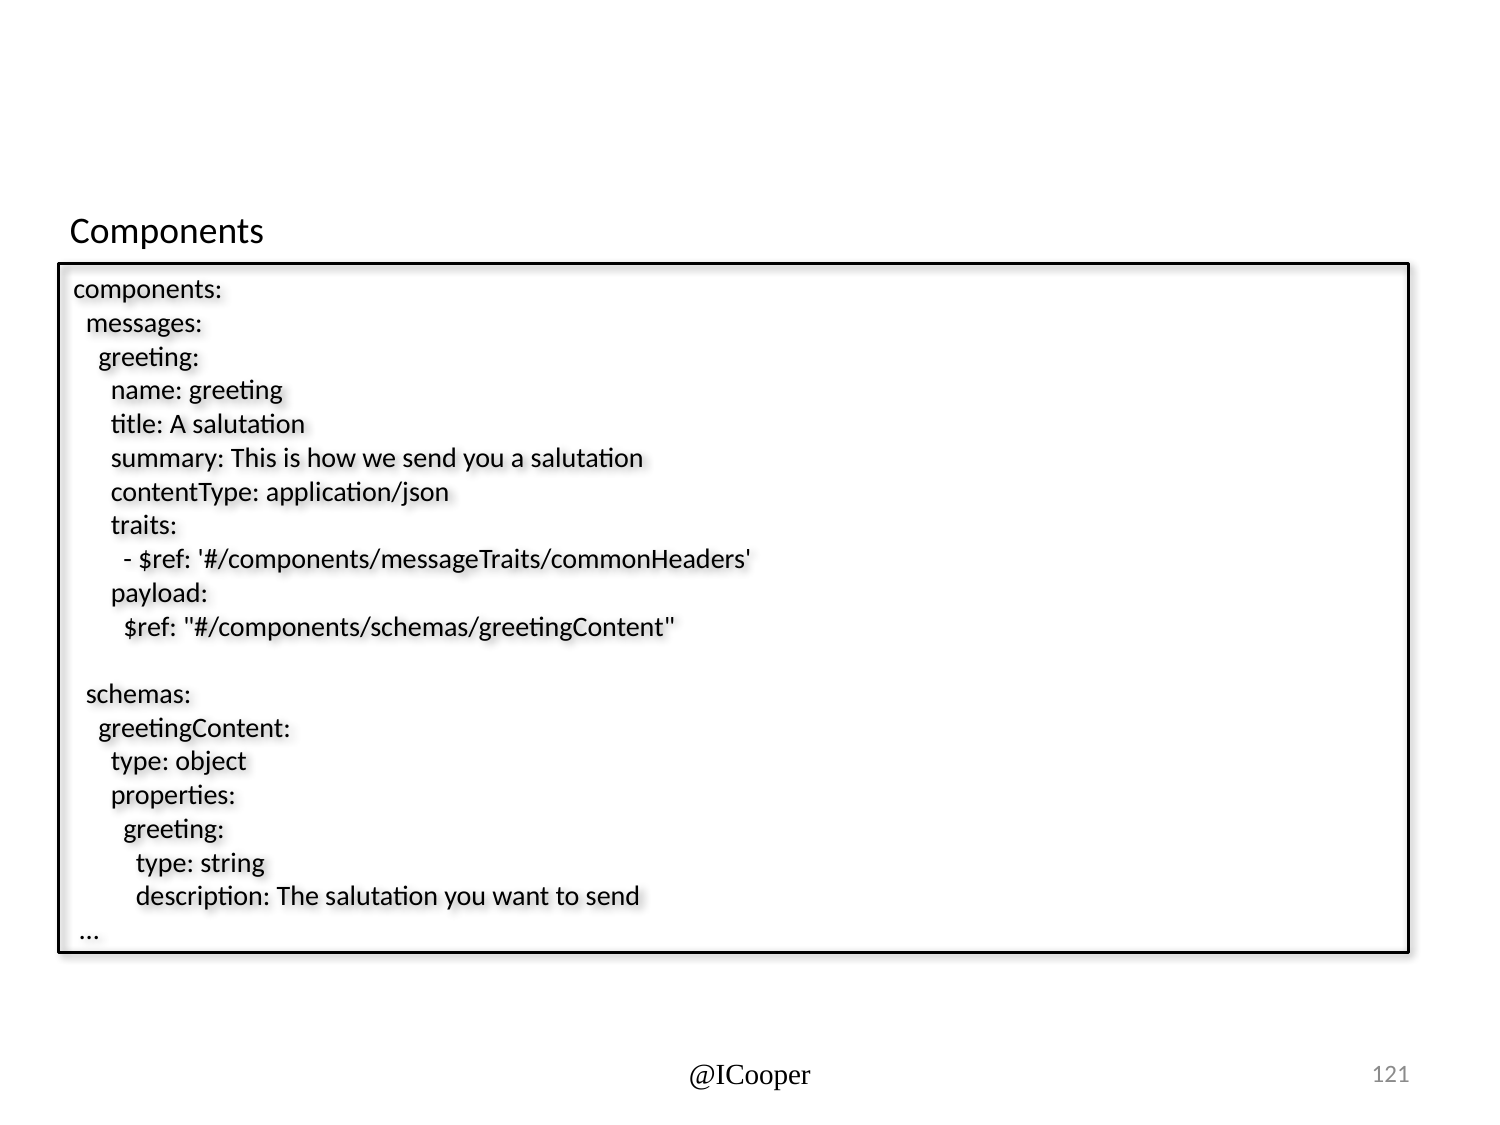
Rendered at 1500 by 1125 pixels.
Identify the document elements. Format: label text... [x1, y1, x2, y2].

footer @ICooper [512, 1042, 988, 1103]
text_box components: messages: greeting: name: greeting title: A salutation summary: This is how we send you a salutation contentType: application/json traits: - $ref: '#/components/messageTraits/commonHeaders' payload: $ref: "#/components/schemas/greetingContent" schemas: greetingContent: type: object properties: greeting: type: string description: The salutation you want to send … [58, 263, 1409, 953]
text_box Components [58, 195, 1032, 263]
slide_number 121 [1074, 1042, 1425, 1103]
